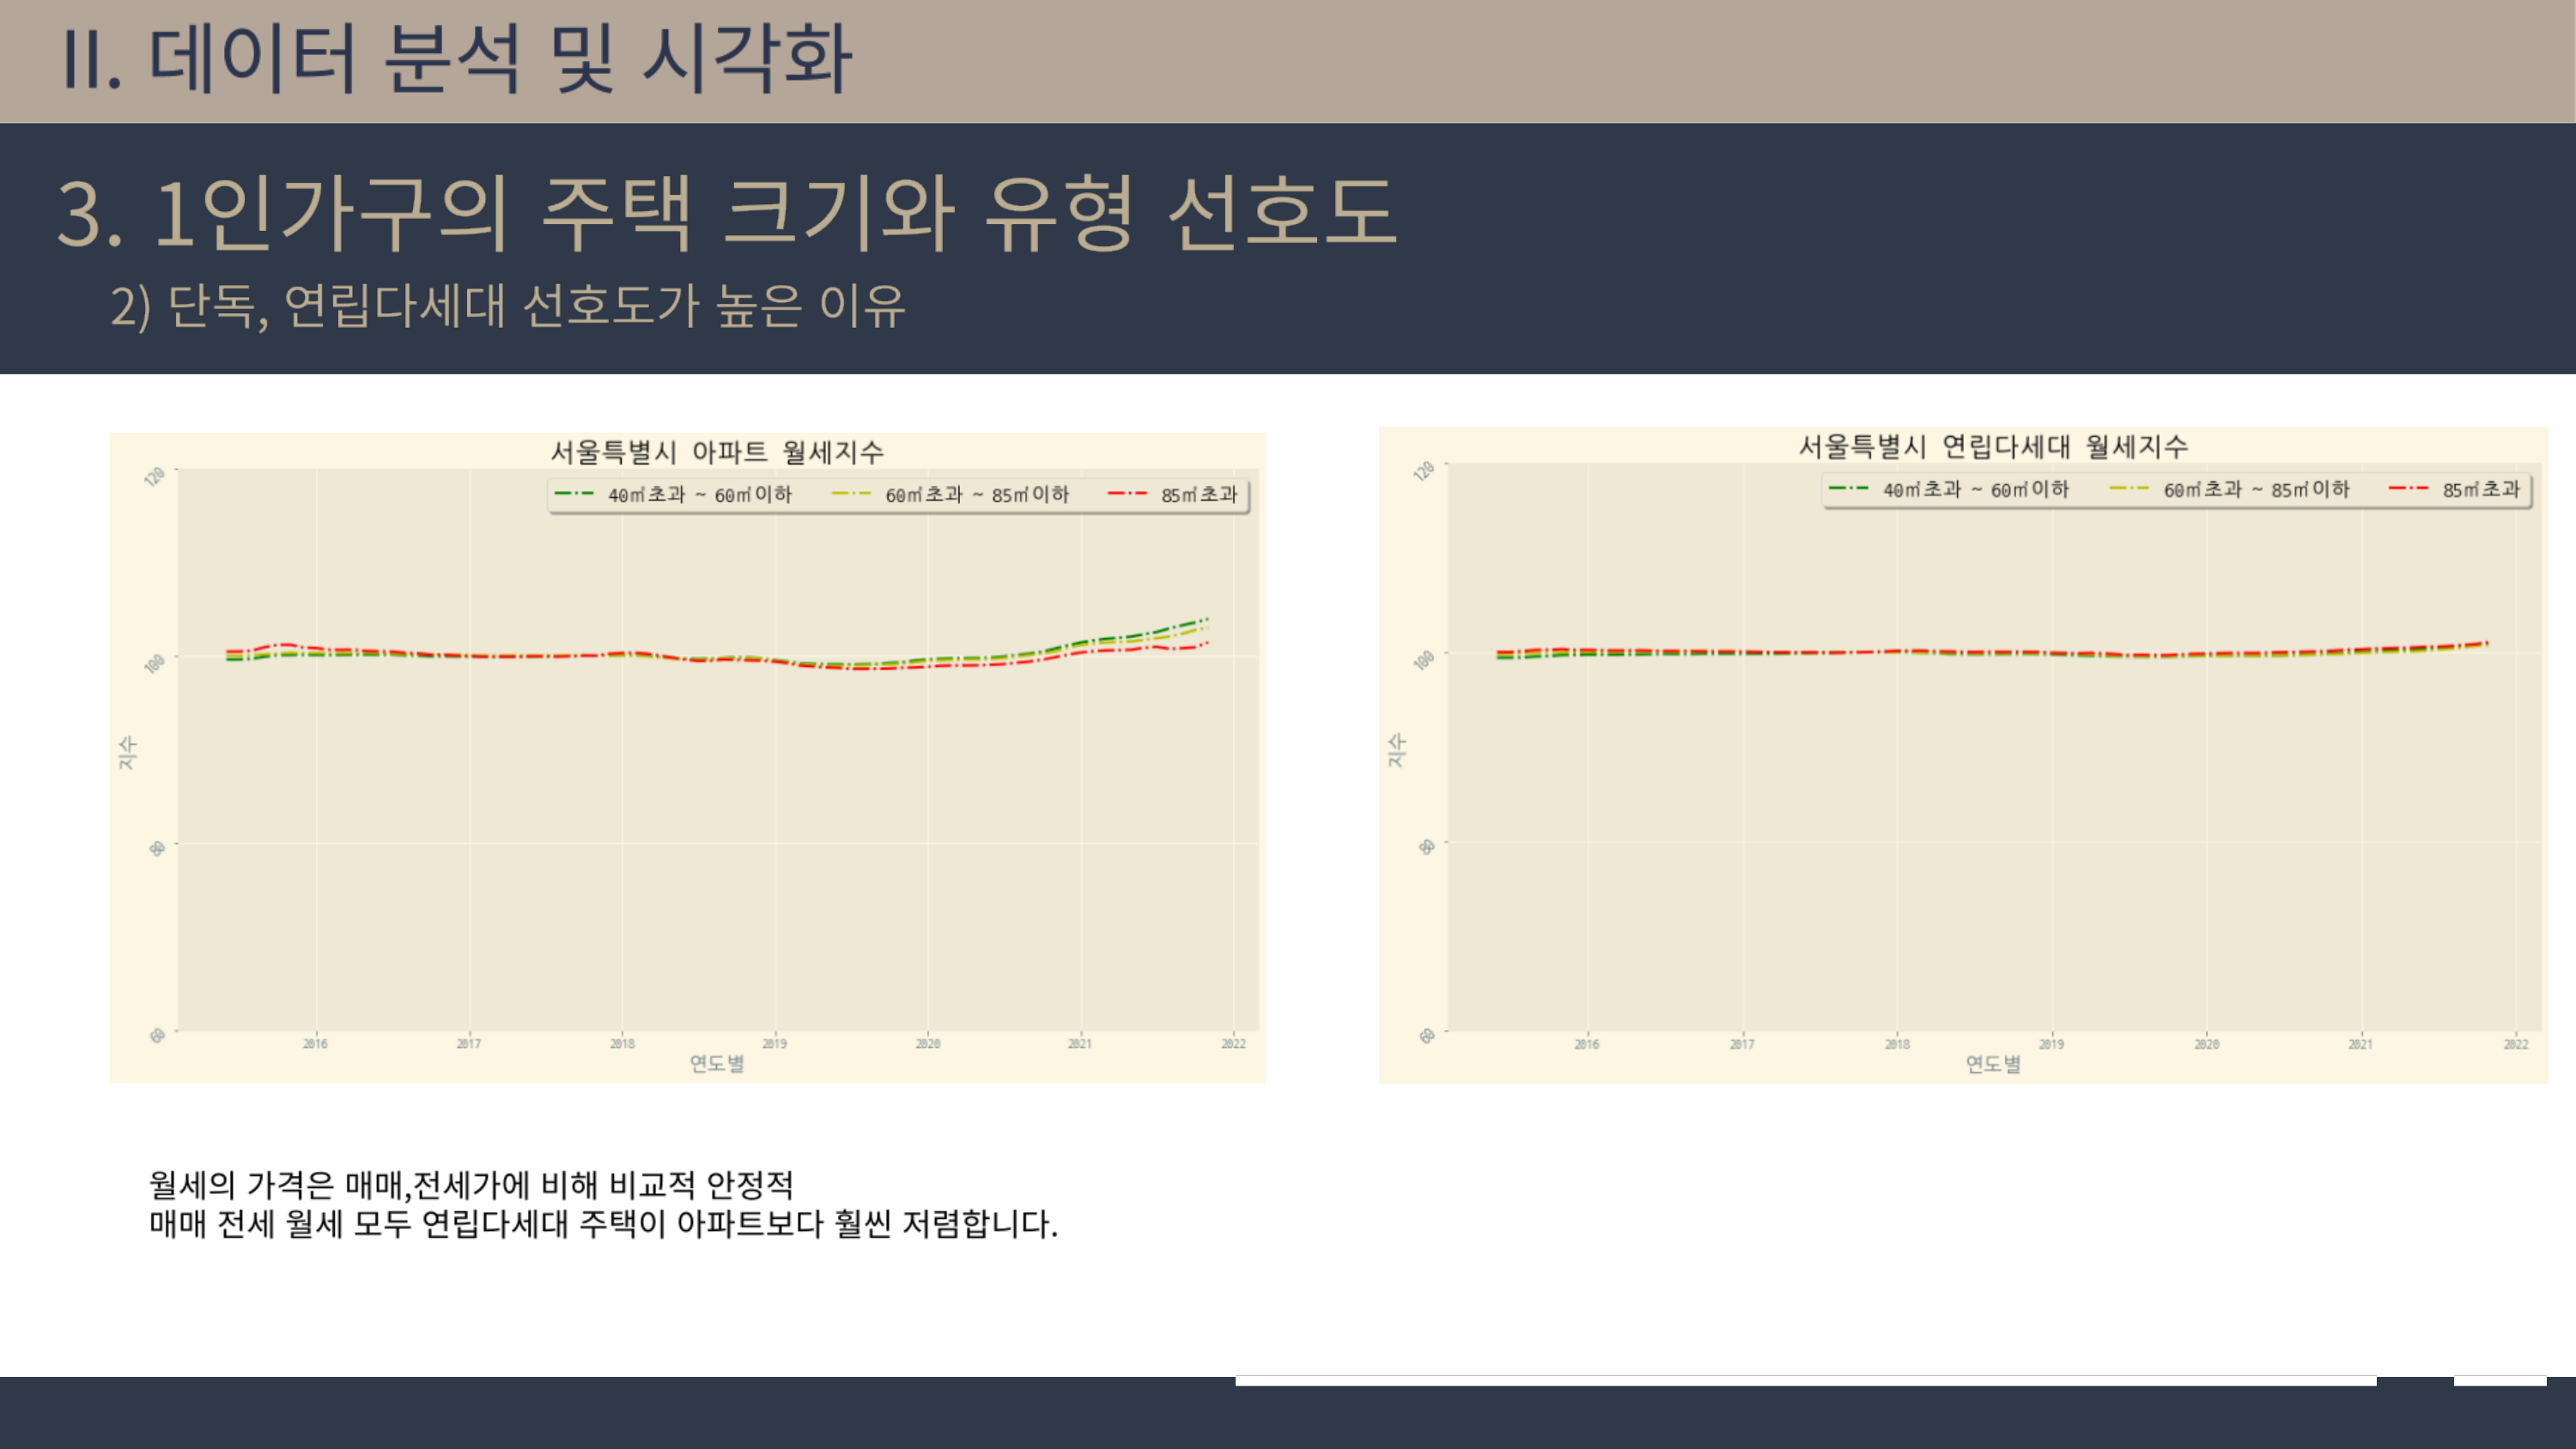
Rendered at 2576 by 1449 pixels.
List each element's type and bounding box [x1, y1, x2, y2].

picture [143, 1155, 1077, 1292]
text_box [2454, 1360, 2547, 1403]
text_box [109, 433, 1266, 1083]
text_box [0, 1377, 2576, 1449]
text_box [1235, 1360, 2377, 1403]
picture [0, 0, 1464, 361]
text_box [0, 133, 2576, 374]
text_box [896, 0, 2576, 124]
text_box [1378, 426, 2549, 1085]
